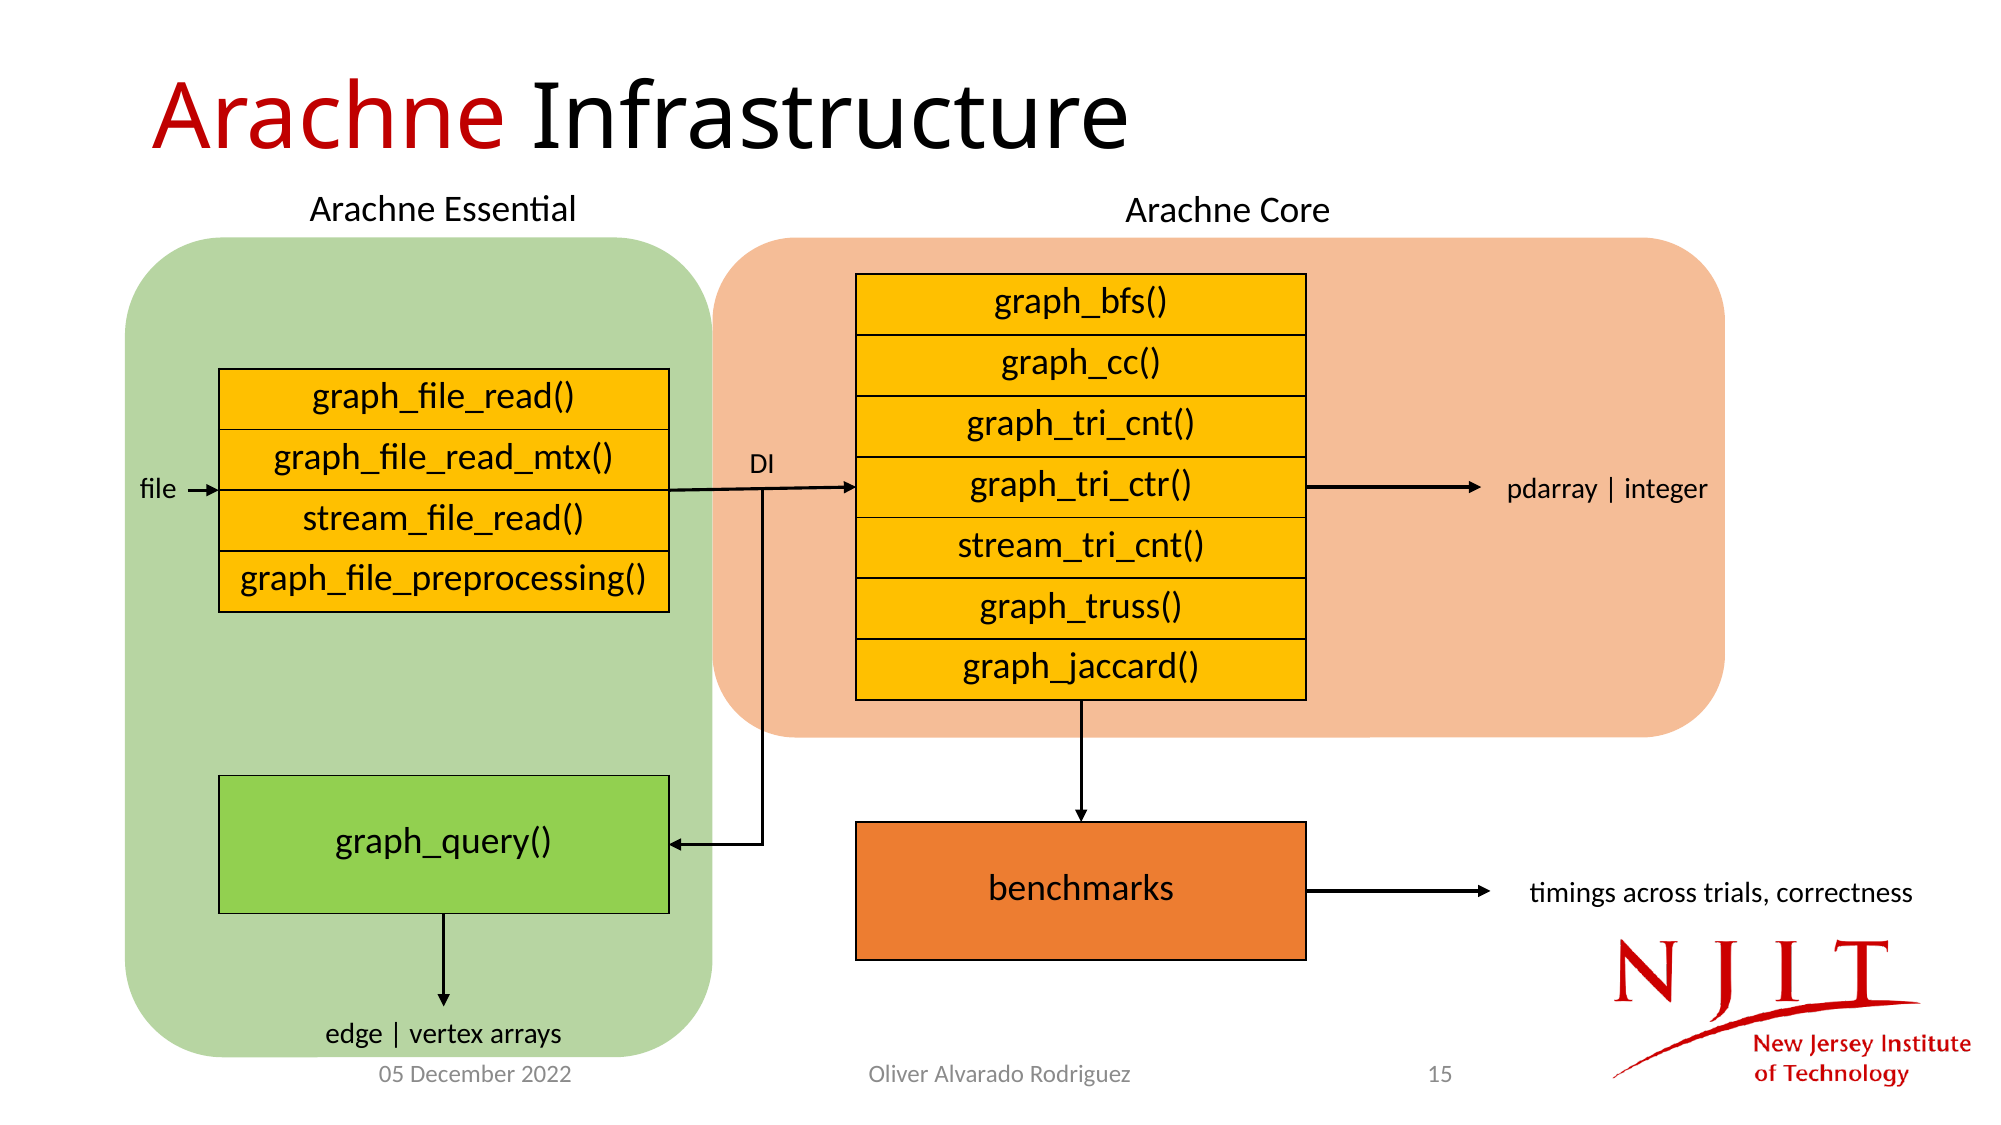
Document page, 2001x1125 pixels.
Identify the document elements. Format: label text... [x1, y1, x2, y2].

text_box Arachne Essential [294, 176, 593, 237]
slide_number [137, 1042, 588, 1103]
text_box [124, 492, 713, 1042]
table_cell graph_cc() [857, 336, 1305, 395]
footer Oliver Alvarado Rodriguez [662, 1042, 1338, 1103]
table_header graph_file_read() [220, 370, 668, 429]
table_cell graph_tri_cnt() [857, 397, 1305, 456]
picture [1612, 938, 1971, 1087]
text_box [537, 619, 894, 714]
text_box Arachne Core [1110, 177, 1346, 238]
text_box [712, 237, 1726, 738]
text_box timings across trials, correctness [1514, 865, 1929, 916]
table_header graph_bfs() [857, 275, 1305, 334]
slide_number 15 [1412, 1042, 1863, 1103]
title Arachne Infrastructure [137, 59, 1863, 178]
text_box file [124, 462, 193, 513]
table_cell graph_file_preprocessing() [220, 552, 668, 611]
table_cell graph_file_read_mtx() [220, 430, 668, 489]
table_cell graph_truss() [857, 579, 1305, 638]
text_box DI [734, 437, 790, 486]
table_cell graph_tri_ctr() [857, 458, 1305, 517]
table_cell stream_tri_cnt() [857, 518, 1305, 577]
text_box [445, 846, 713, 1058]
text_box pdarray | integer [1492, 462, 1724, 513]
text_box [668, 486, 857, 491]
table_header benchmarks [857, 823, 1305, 959]
table_cell graph_jaccard() [894, 640, 1305, 699]
table_cell stream_file_read() [220, 491, 668, 550]
table_header graph_query() [220, 776, 668, 913]
text_box edge | vertex arrays [310, 1006, 577, 1057]
text_box [124, 237, 712, 489]
